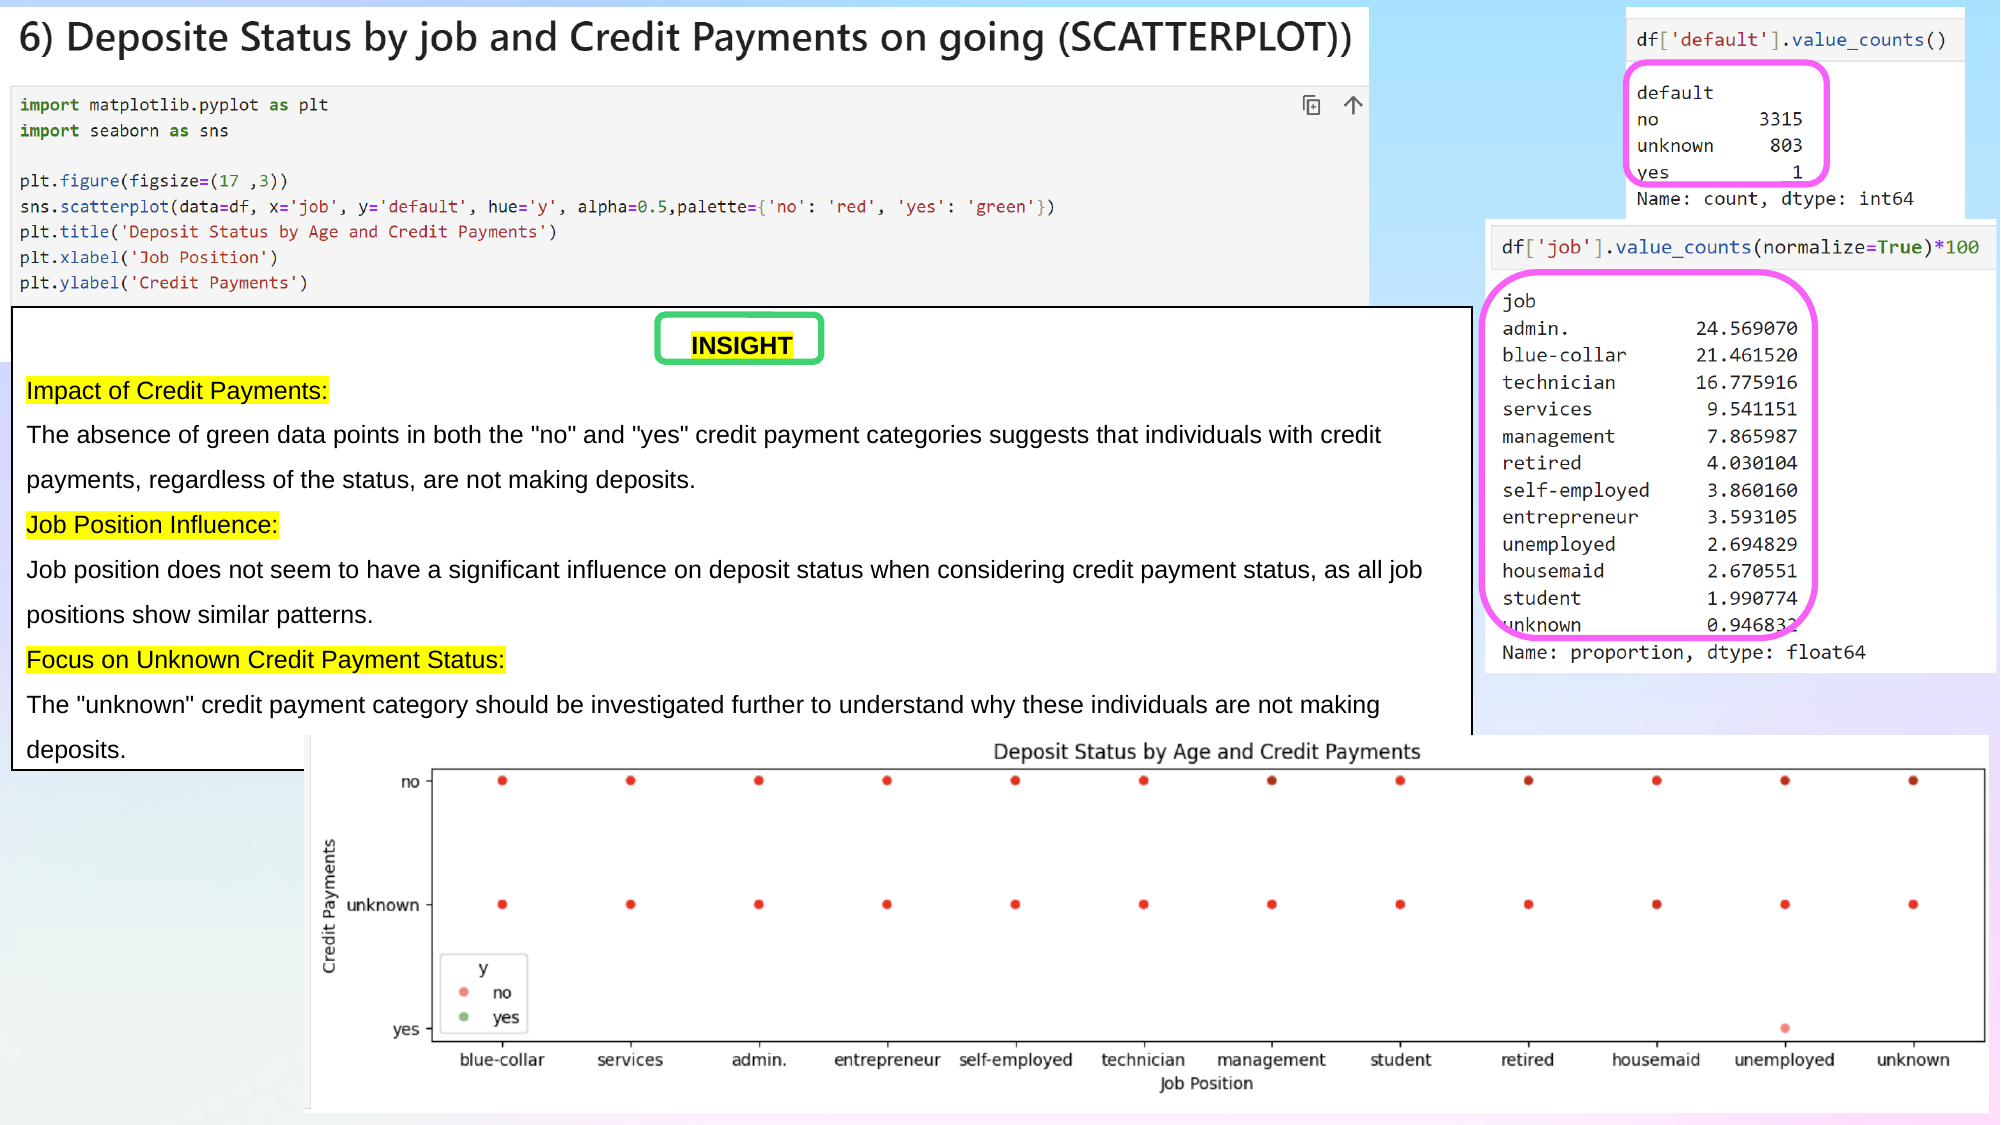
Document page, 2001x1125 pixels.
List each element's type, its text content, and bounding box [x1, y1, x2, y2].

picture [0, 0, 2000, 1125]
text_box INSIGHT Impact of Credit Payments: The absence of green data points in both the "no" and "yes" credit payment categories suggests that individuals with credit payments, regardless of the status, are not making deposits. Job Position Influence: Job position does not seem to have a significant influence on deposit status when considering credit payment status, as all job positions show similar patterns. Focus on Unknown Credit Payment Status: The "unknown" credit payment category should be investigated further to understand why these individuals are not making deposits. [11, 306, 1473, 771]
text_box [1480, 306, 1485, 605]
